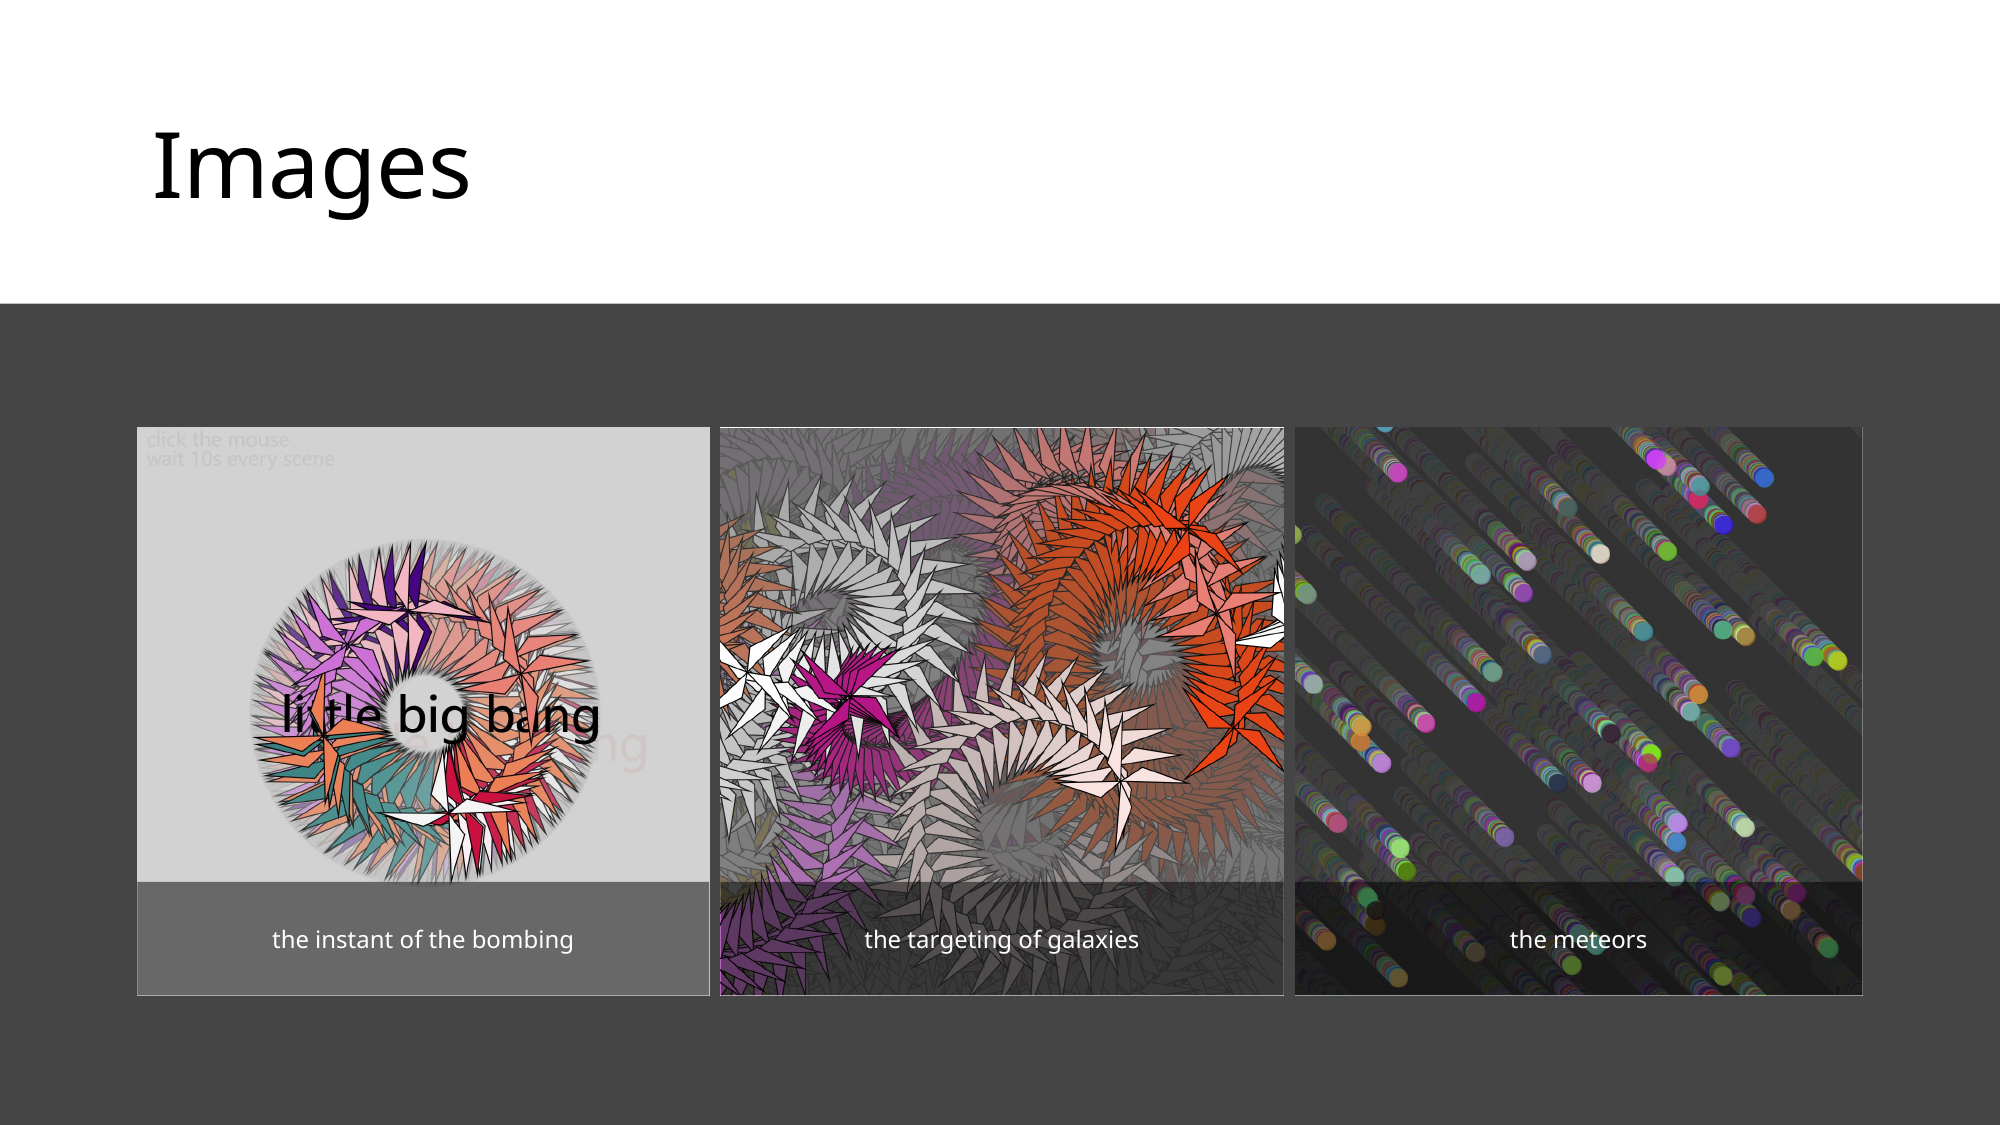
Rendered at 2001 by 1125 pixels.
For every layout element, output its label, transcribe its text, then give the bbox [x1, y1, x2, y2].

title Images [137, 59, 1863, 278]
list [137, 427, 710, 996]
text_box [0, 0, 2000, 305]
picture [1295, 427, 1863, 996]
picture [720, 427, 1284, 996]
